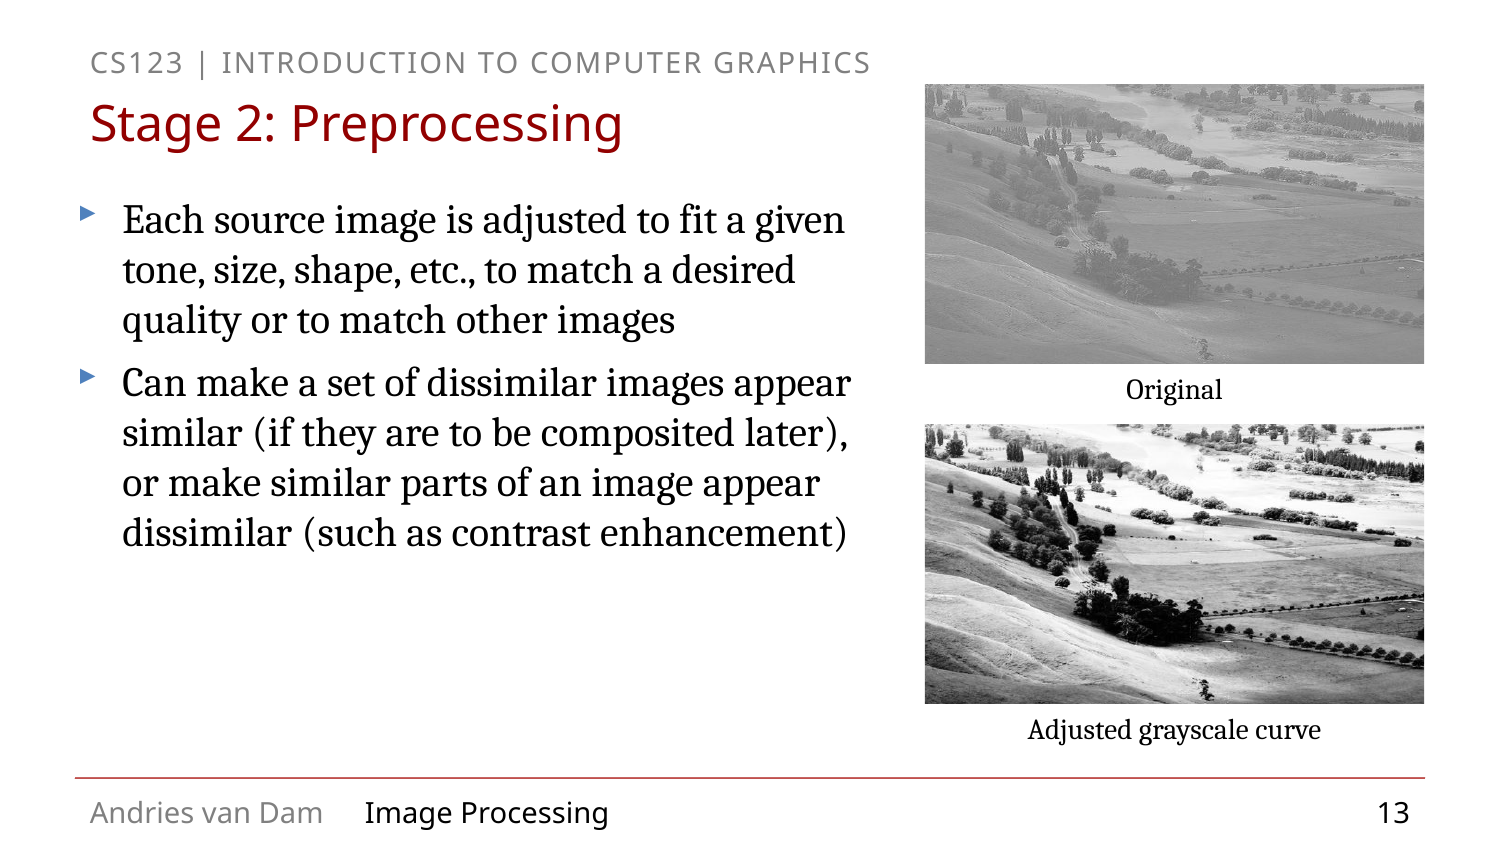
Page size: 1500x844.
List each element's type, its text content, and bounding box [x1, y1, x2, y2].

footer Image Processing [350, 787, 1213, 827]
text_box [924, 84, 1425, 424]
title Stage 2: Preprocessing [75, 84, 924, 160]
slide_number 13 [1224, 787, 1425, 827]
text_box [924, 424, 1425, 754]
list Each source image is adjusted to fit a given tone, size, shape, etc., to match a desired quality or to match other images Can make a set of dissimilar images appear similar (if they are to be composited later), or make similar parts of an image appear dissimilar (such as contrast enhancement) [62, 121, 888, 713]
